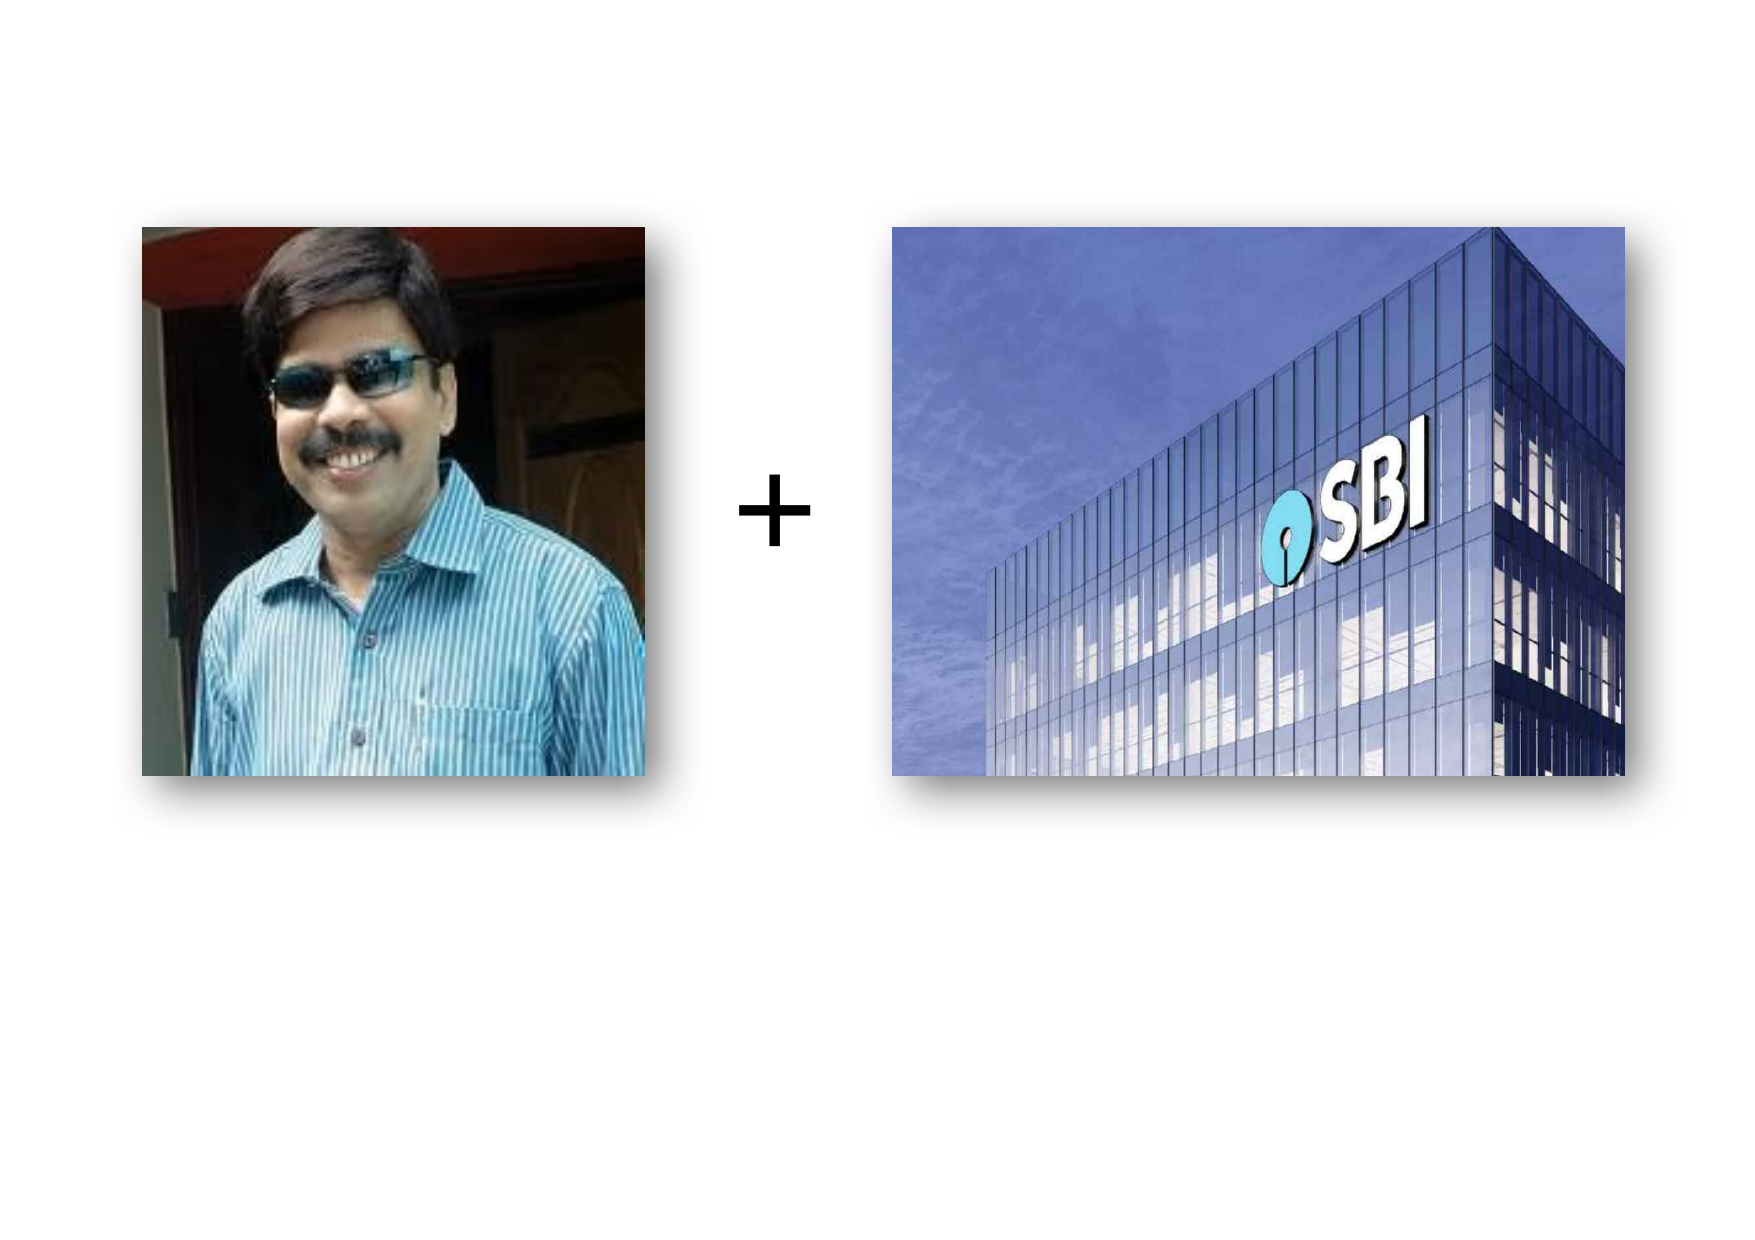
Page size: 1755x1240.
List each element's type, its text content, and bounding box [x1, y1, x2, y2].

picture [141, 227, 645, 776]
text_box + [718, 405, 850, 596]
picture [892, 227, 1625, 776]
